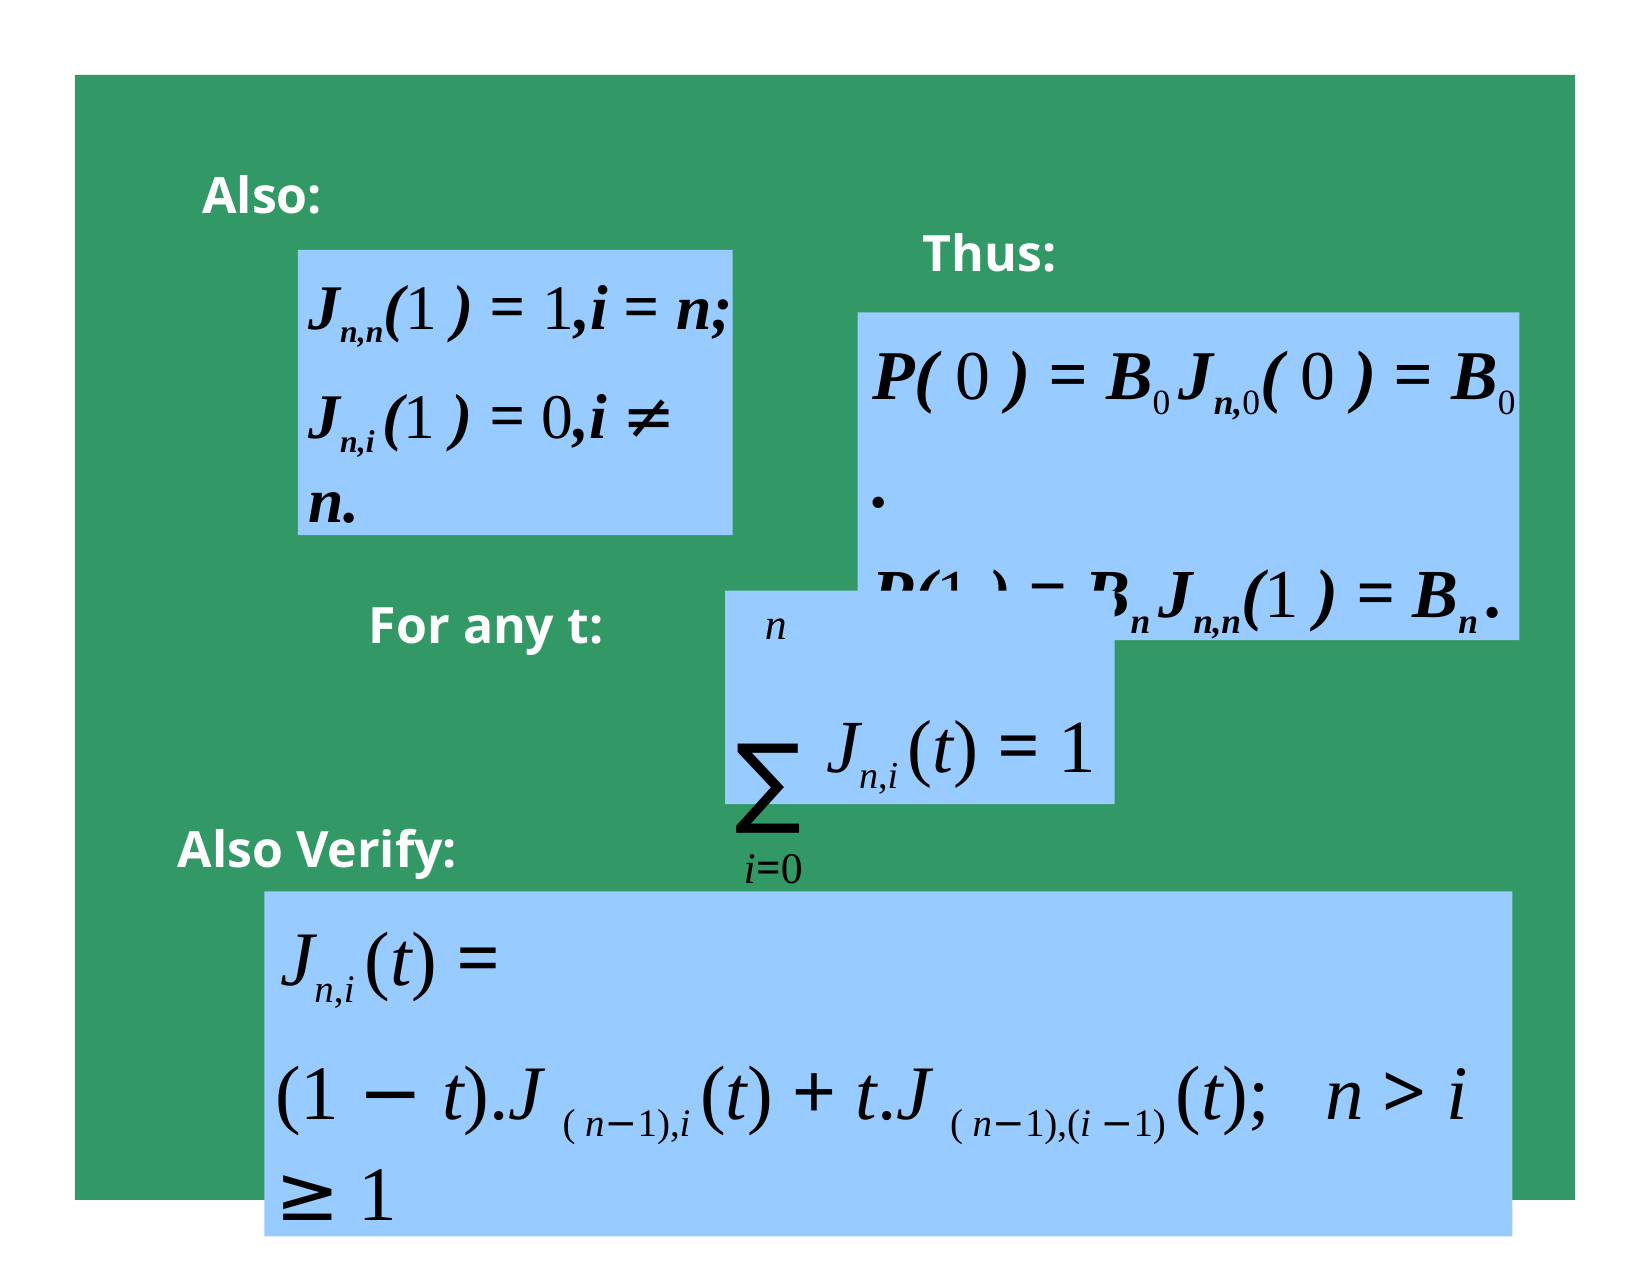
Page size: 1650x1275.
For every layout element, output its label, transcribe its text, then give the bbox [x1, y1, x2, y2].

text_box [187, 156, 358, 232]
text_box For any t: [366, 591, 642, 654]
text_box Jn,i (t) = (1 − t).J ( n−1),i (t) + t.J ( n−1),(i −1) (t); n > i ≥ 1 [264, 891, 1513, 1237]
text_box ∑ Jn,i (t) = 1 i=0 [731, 586, 1117, 891]
text_box Also Verify: [175, 815, 505, 878]
text_box [725, 590, 731, 805]
text_box Thus: [920, 219, 1081, 282]
text_box P( 0 ) = B0 Jn,0( 0 ) = B0 . P(1 ) = Bn Jn,n(1 ) = Bn . [857, 312, 1520, 641]
text_box Also: [200, 161, 345, 224]
text_box Jn,n(1 ) = 1,i = n; Jn,i (1 ) = 0,i ≠ n. [297, 249, 733, 536]
